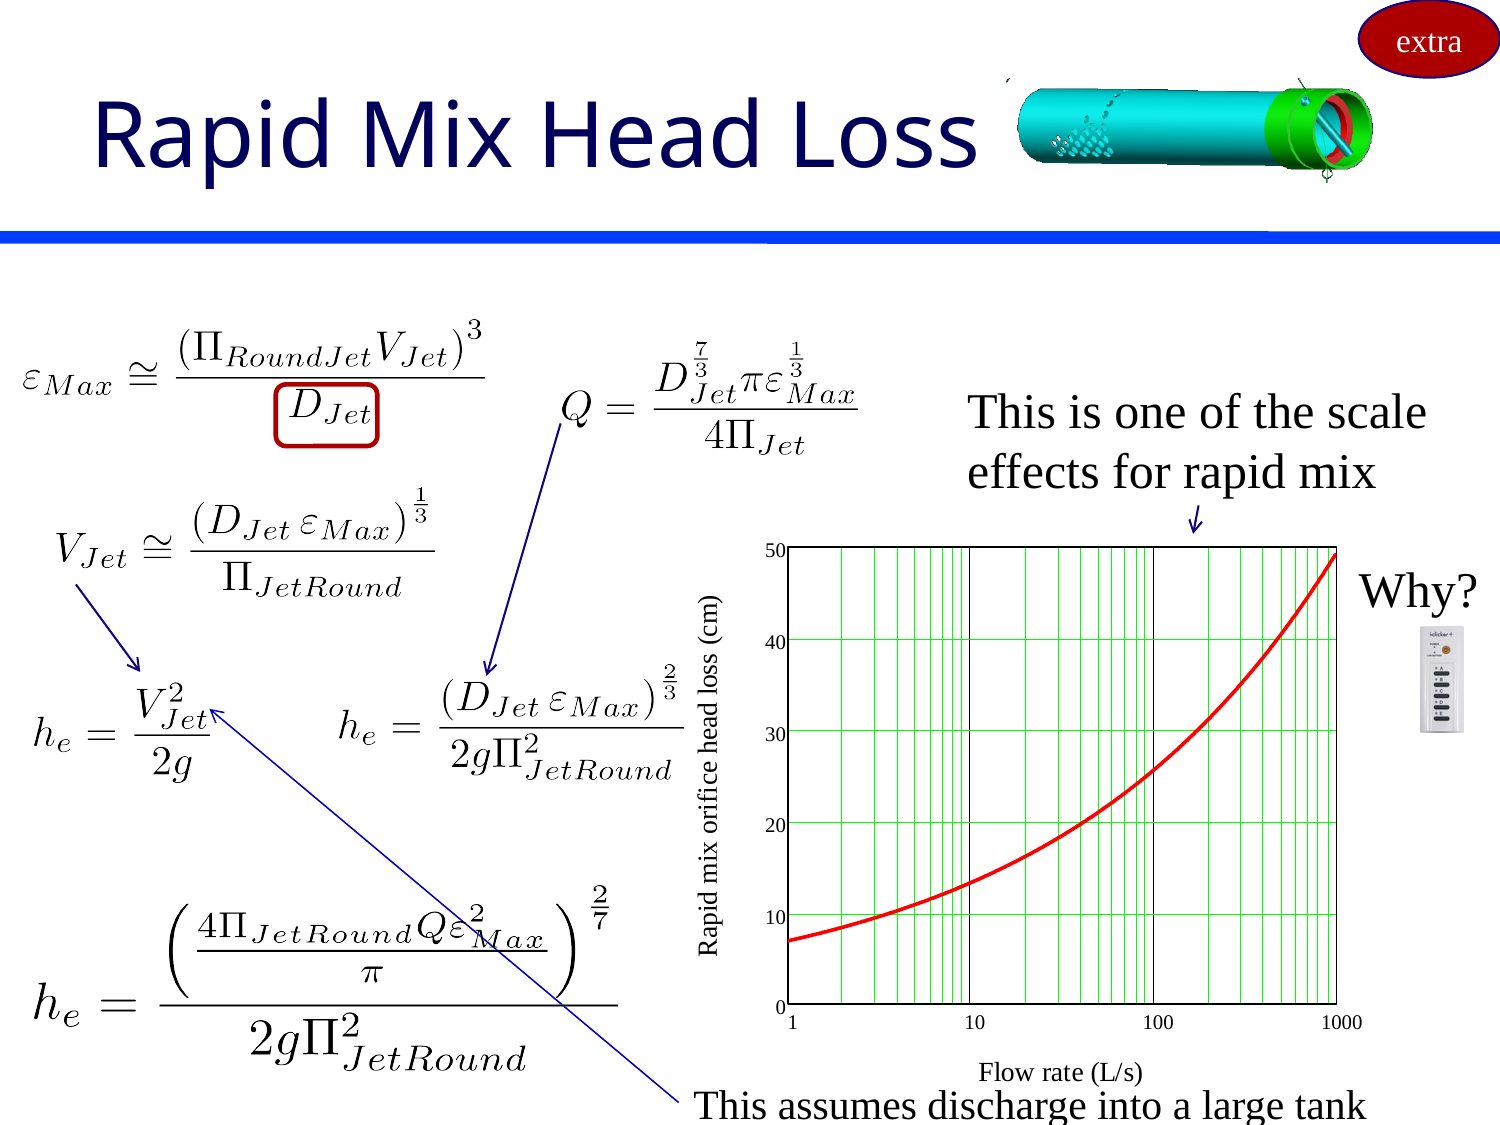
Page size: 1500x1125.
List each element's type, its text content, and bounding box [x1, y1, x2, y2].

picture [33, 682, 210, 783]
picture [1006, 77, 1380, 183]
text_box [75, 605, 141, 673]
text_box [275, 432, 378, 447]
text_box This is one of the scale effects for rapid mix [952, 370, 1445, 506]
picture [23, 319, 485, 424]
picture [33, 885, 618, 1071]
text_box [486, 423, 561, 663]
picture [55, 487, 435, 598]
text_box extra [1358, 0, 1500, 78]
text_box This assumes discharge into a large tank [678, 1110, 1383, 1125]
picture [339, 512, 1382, 1104]
text_box Why? [1386, 550, 1494, 625]
title Rapid Mix Head Loss [75, 37, 1463, 225]
picture [562, 341, 858, 455]
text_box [209, 708, 678, 1104]
picture [1419, 625, 1464, 733]
